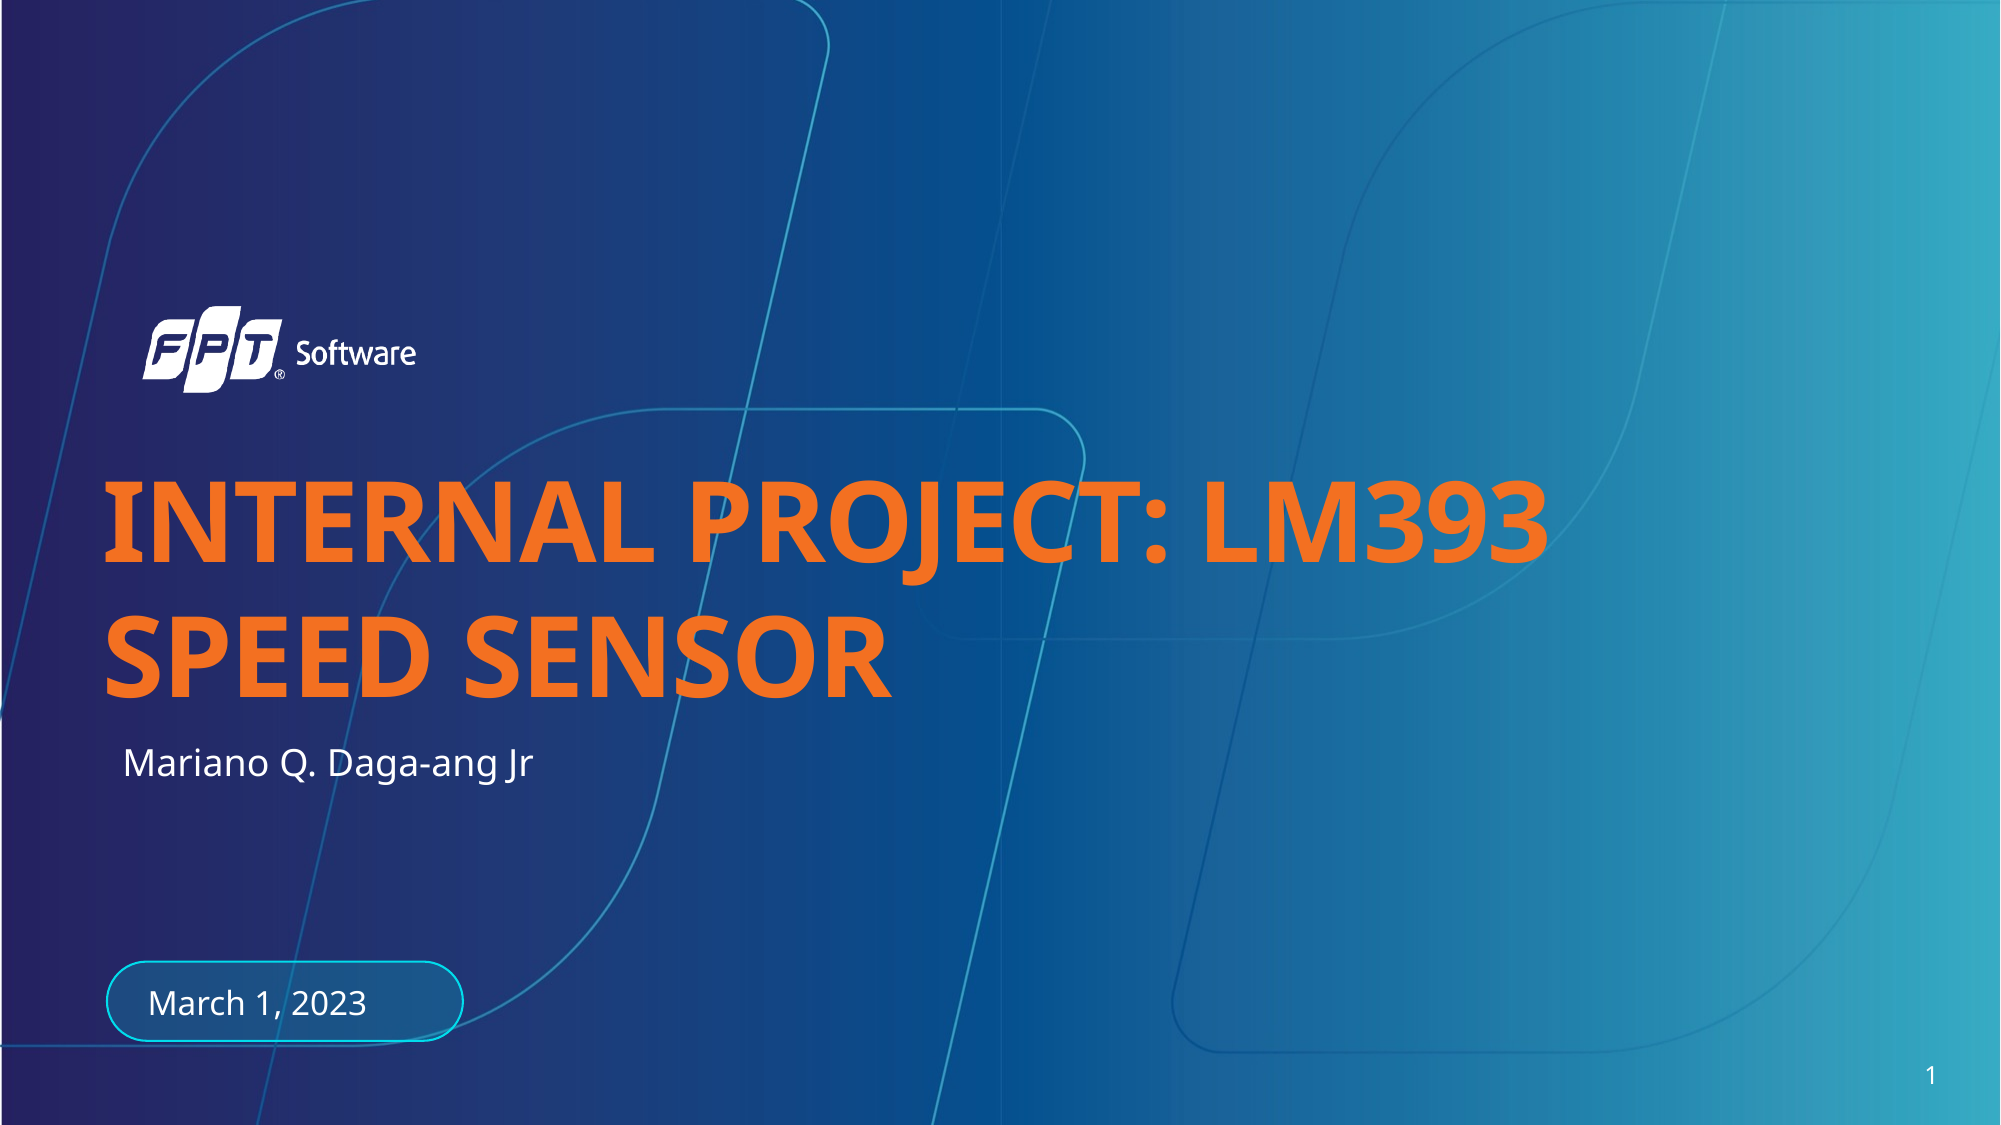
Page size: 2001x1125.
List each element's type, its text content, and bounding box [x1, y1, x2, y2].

text_box INTERNAL PROJECT: LM393 SPEED SENSOR [87, 442, 1905, 728]
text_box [106, 961, 535, 1041]
text_box Mariano Q. Daga-ang Jr [107, 731, 836, 792]
slide_number 1 [1855, 1052, 1954, 1094]
picture [0, 0, 2001, 1125]
